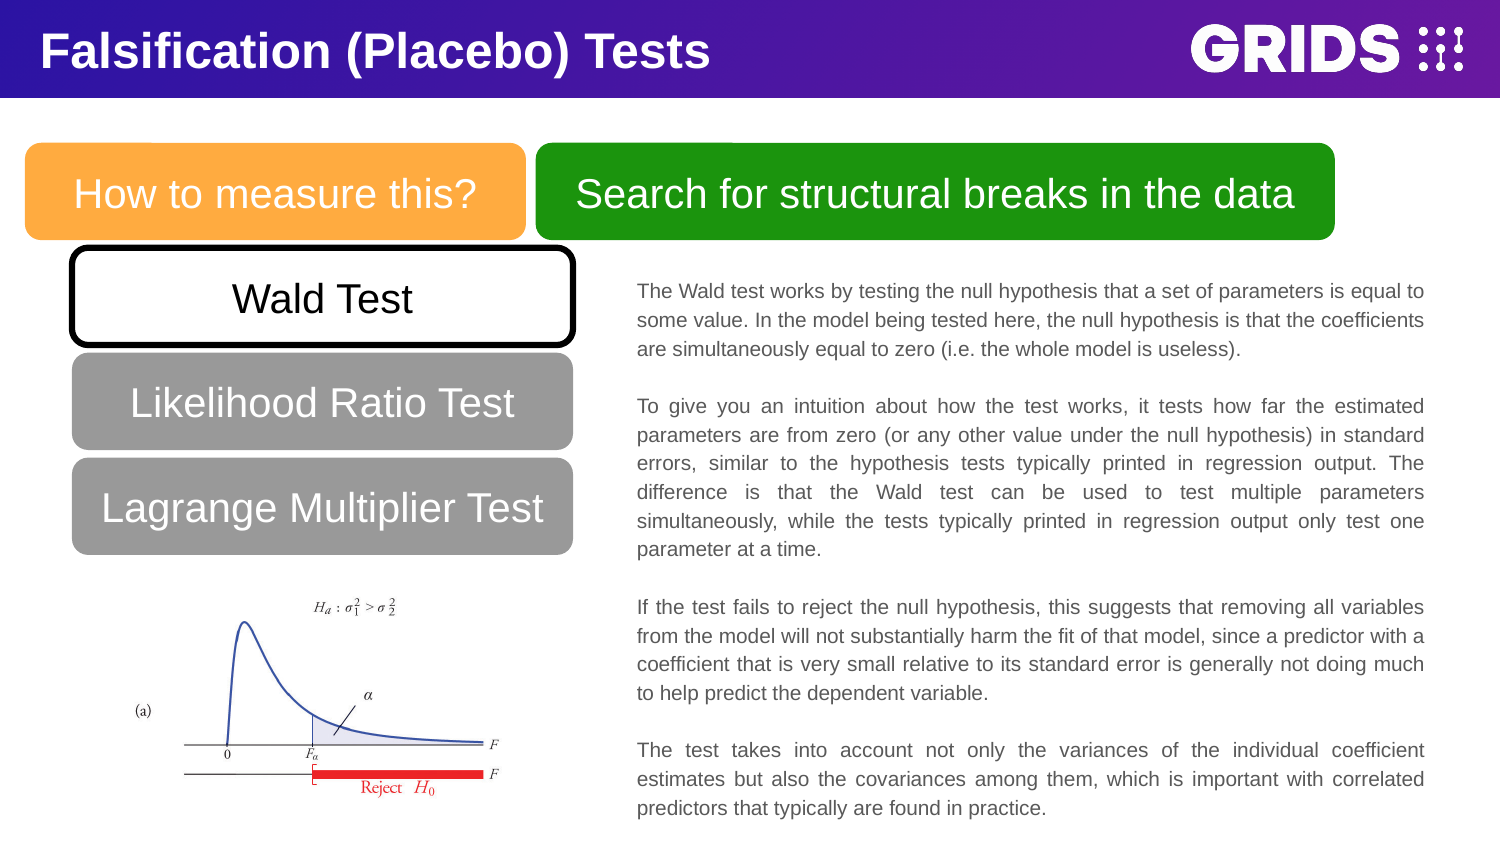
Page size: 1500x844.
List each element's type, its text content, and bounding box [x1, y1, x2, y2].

picture [0, 0, 1500, 98]
picture [134, 584, 512, 811]
text_box Search for structural breaks in the data [535, 142, 1335, 241]
list The Wald test works by testing the null hypothesis that a set of parameters is equal to some value. In the model being tested here, the null hypothesis is that the coefficients are simultaneously equal to zero (i.e. the whole model is useless). To give you an intuition about how the test works, it tests how far the estimated parameters are from zero (or any other value under the null hypothesis) in standard errors, similar to the hypothesis tests typically printed in regression output. The difference is that the Wald test can be used to test multiple parameters simultaneously, while the tests typically printed in regression output only test one parameter at a time. If the test fails to reject the null hypothesis, this suggests that removing all variables from the model will not substantially harm the fit of that model, since a predictor with a coefficient that is very small relative to its standard error is generally not doing much to help predict the dependent variable. The test takes into account not only the variances of the individual coefficient estimates but also the covariances among them, which is important with correlated predictors that typically are found in practice. [621, 259, 1440, 820]
text_box Likelihood Ratio Test [71, 352, 574, 451]
text_box Wald Test [71, 247, 574, 346]
text_box How to measure this? [24, 142, 526, 241]
text_box Lagrange Multiplier Test [71, 457, 574, 555]
